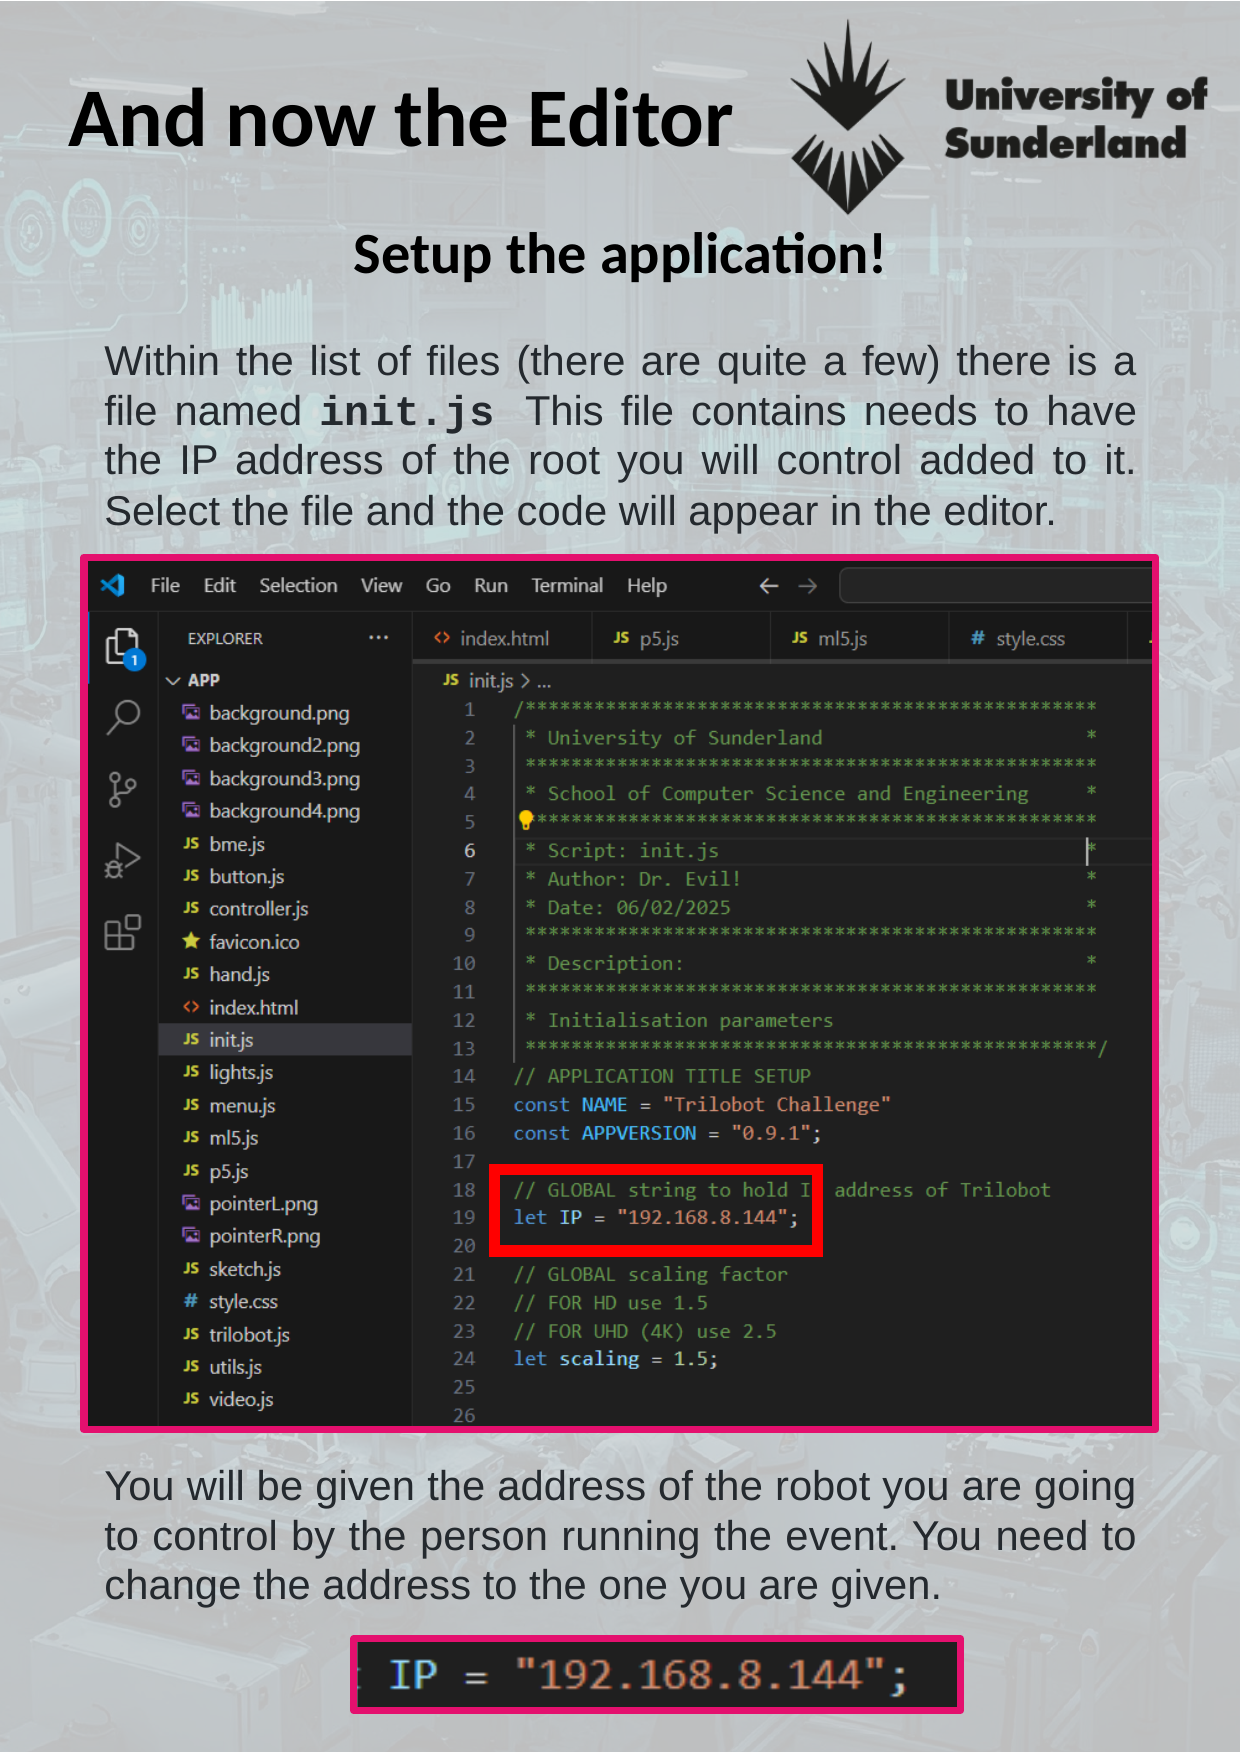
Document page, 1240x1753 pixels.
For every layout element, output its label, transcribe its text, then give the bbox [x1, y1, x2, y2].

picture [87, 560, 1153, 1426]
text_box And now the Editor [0, 61, 801, 163]
text_box Within the list of files (there are quite a few) there is a file named init.js This file contains needs to have the IP address of the root you will control added to it. Select the file and the code will appear in the editor. [87, 325, 1153, 541]
text_box Setup the application! [0, 213, 1240, 286]
text_box You will be given the address of the robot you are going to control by the person running the event. You need to change the address to the one you are given. [87, 1450, 1153, 1616]
picture [357, 1642, 957, 1707]
picture [782, 13, 1216, 213]
